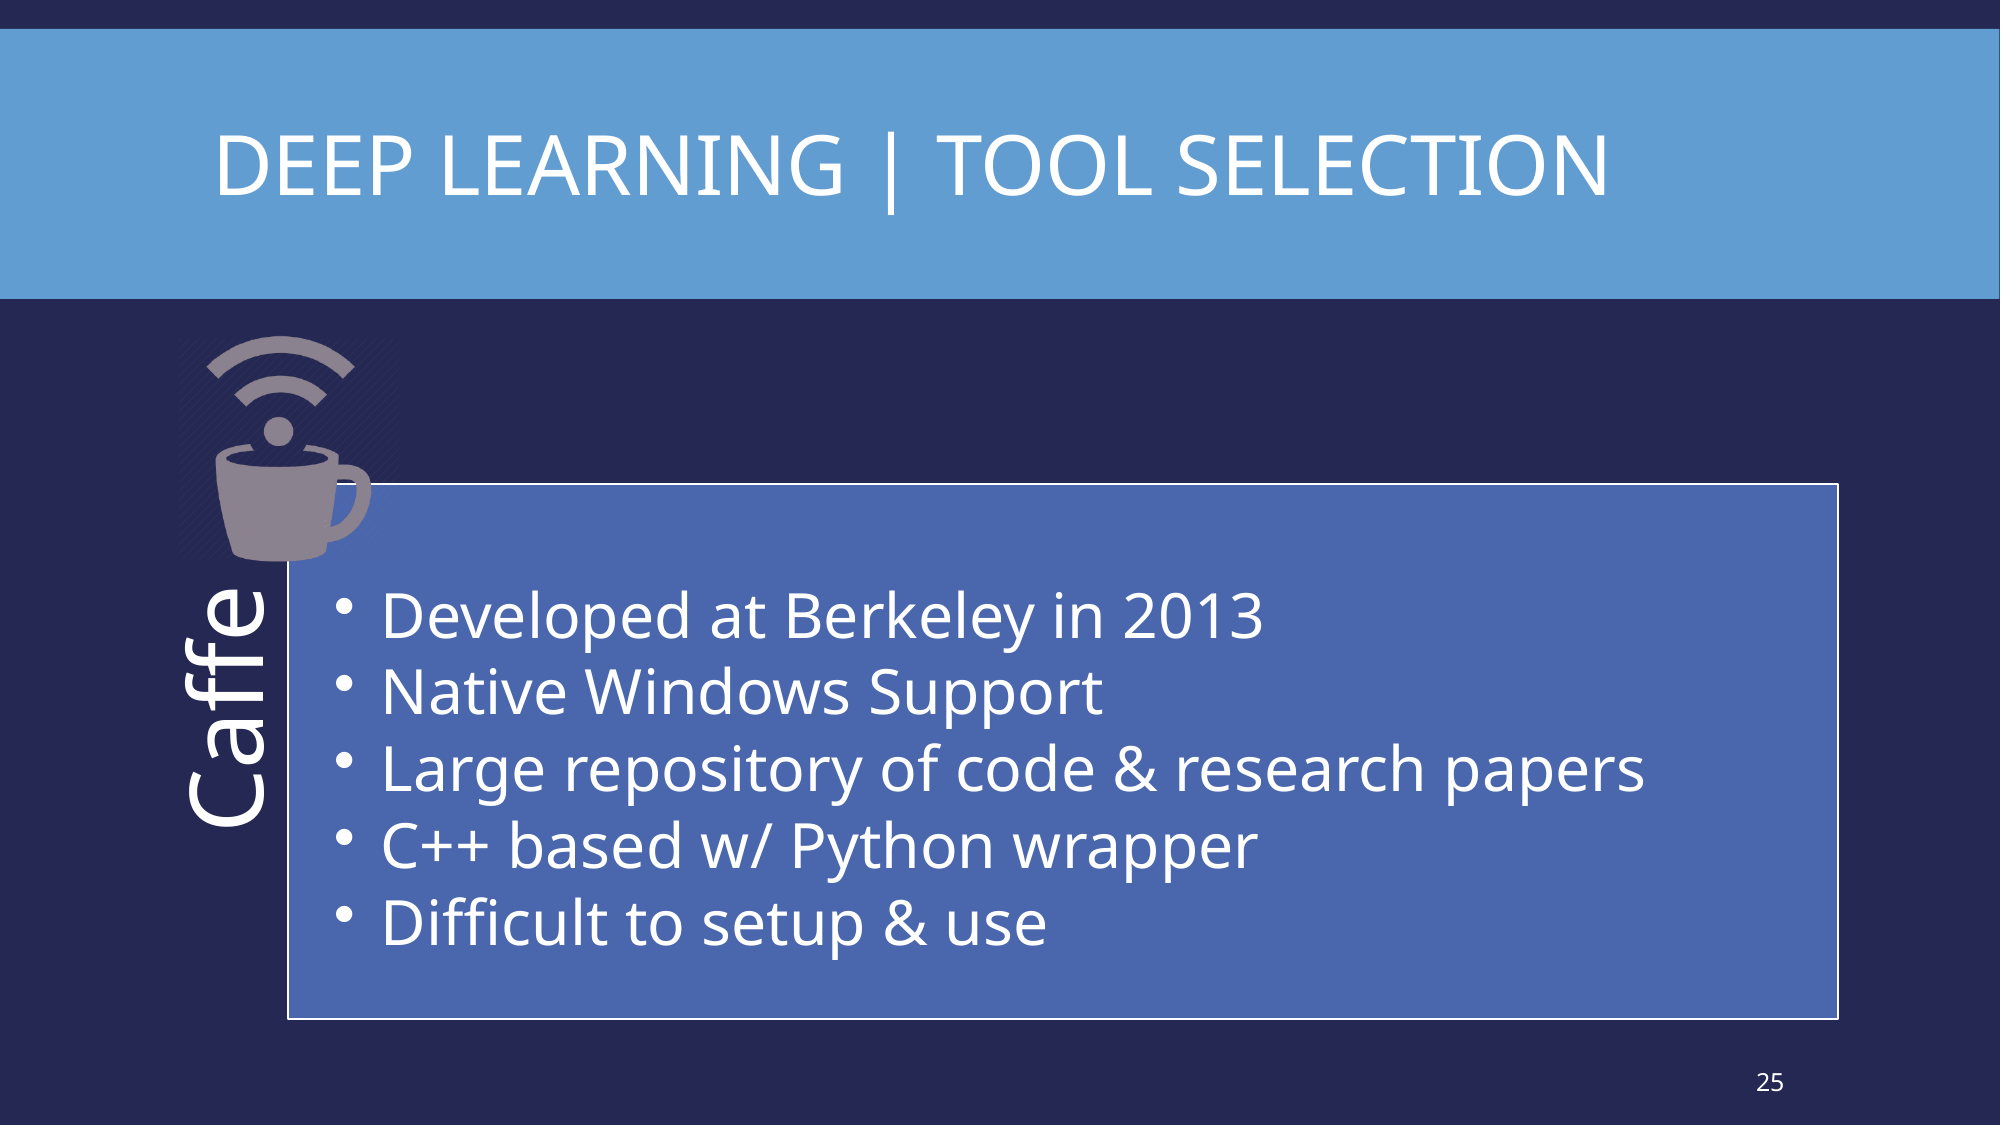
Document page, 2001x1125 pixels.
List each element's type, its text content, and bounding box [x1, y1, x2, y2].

slide_number 25 [1748, 1053, 1904, 1114]
title Deep Learning | Tool Selection [197, 46, 1803, 295]
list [94, 334, 1919, 1021]
